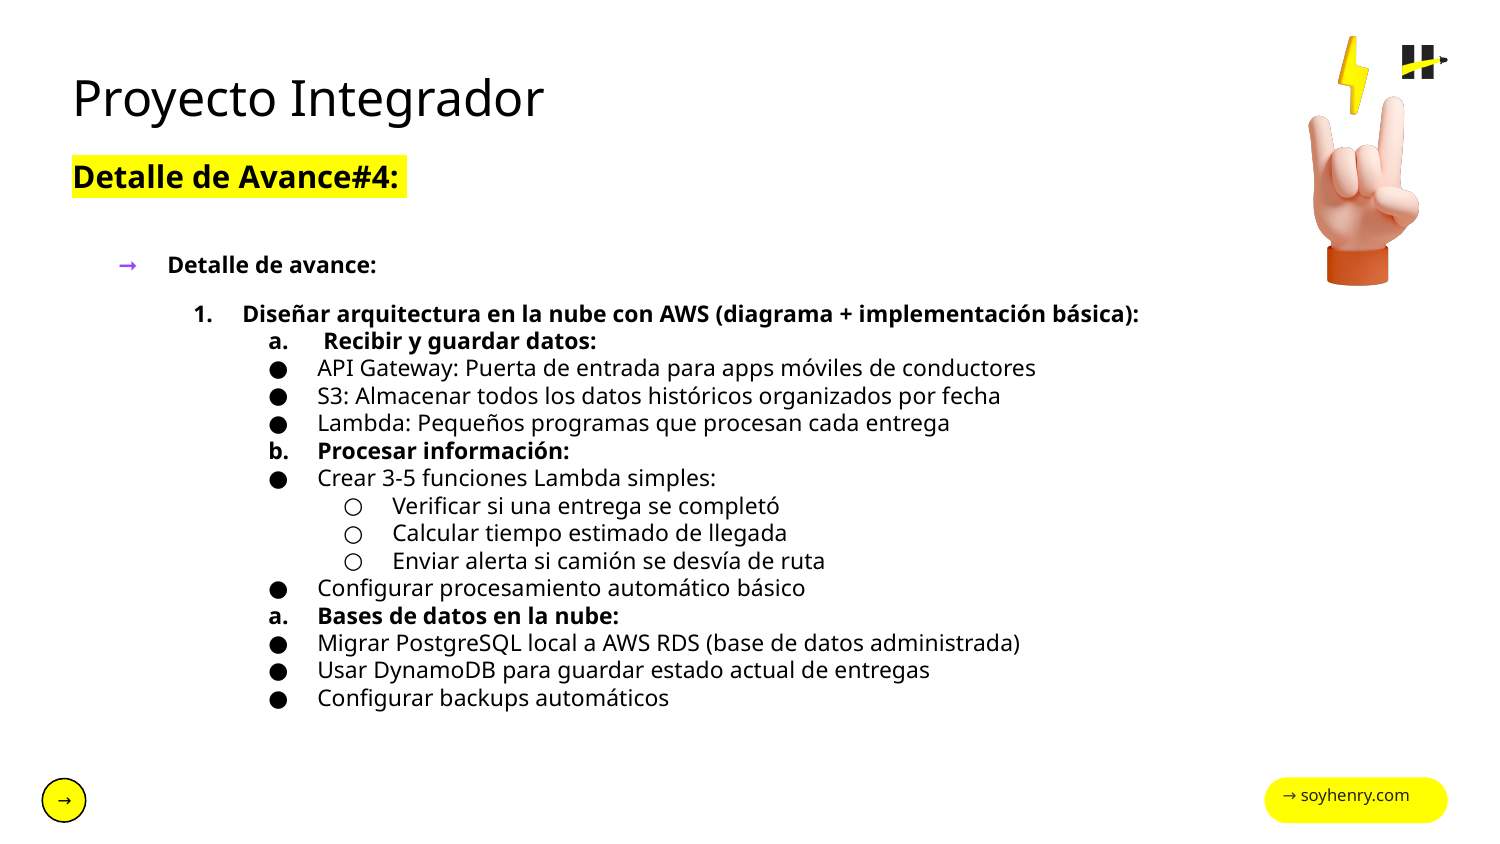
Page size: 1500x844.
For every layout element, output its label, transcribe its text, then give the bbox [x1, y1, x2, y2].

text_box Proyecto Integrador [57, 51, 1009, 142]
text_box Detalle de avance: Diseñar arquitectura en la nube con AWS (diagrama + implementación básica): Recibir y guardar datos: API Gateway: Puerta de entrada para apps móviles de conductores S3: Almacenar todos los datos históricos organizados por fecha Lambda: Pequeños programas que procesan cada entrega Procesar información: Crear 3-5 funciones Lambda simples: Verificar si una entrega se completó Calcular tiempo estimado de llegada Enviar alerta si camión se desvía de ruta Configurar procesamiento automático básico Bases de datos en la nube: Migrar PostgreSQL local a AWS RDS (base de datos administrada) Usar DynamoDB para guardar estado actual de entregas Configurar backups automáticos [77, 235, 1254, 774]
text_box Detalle de Avance#4: [57, 142, 1210, 210]
picture [1215, 13, 1500, 299]
